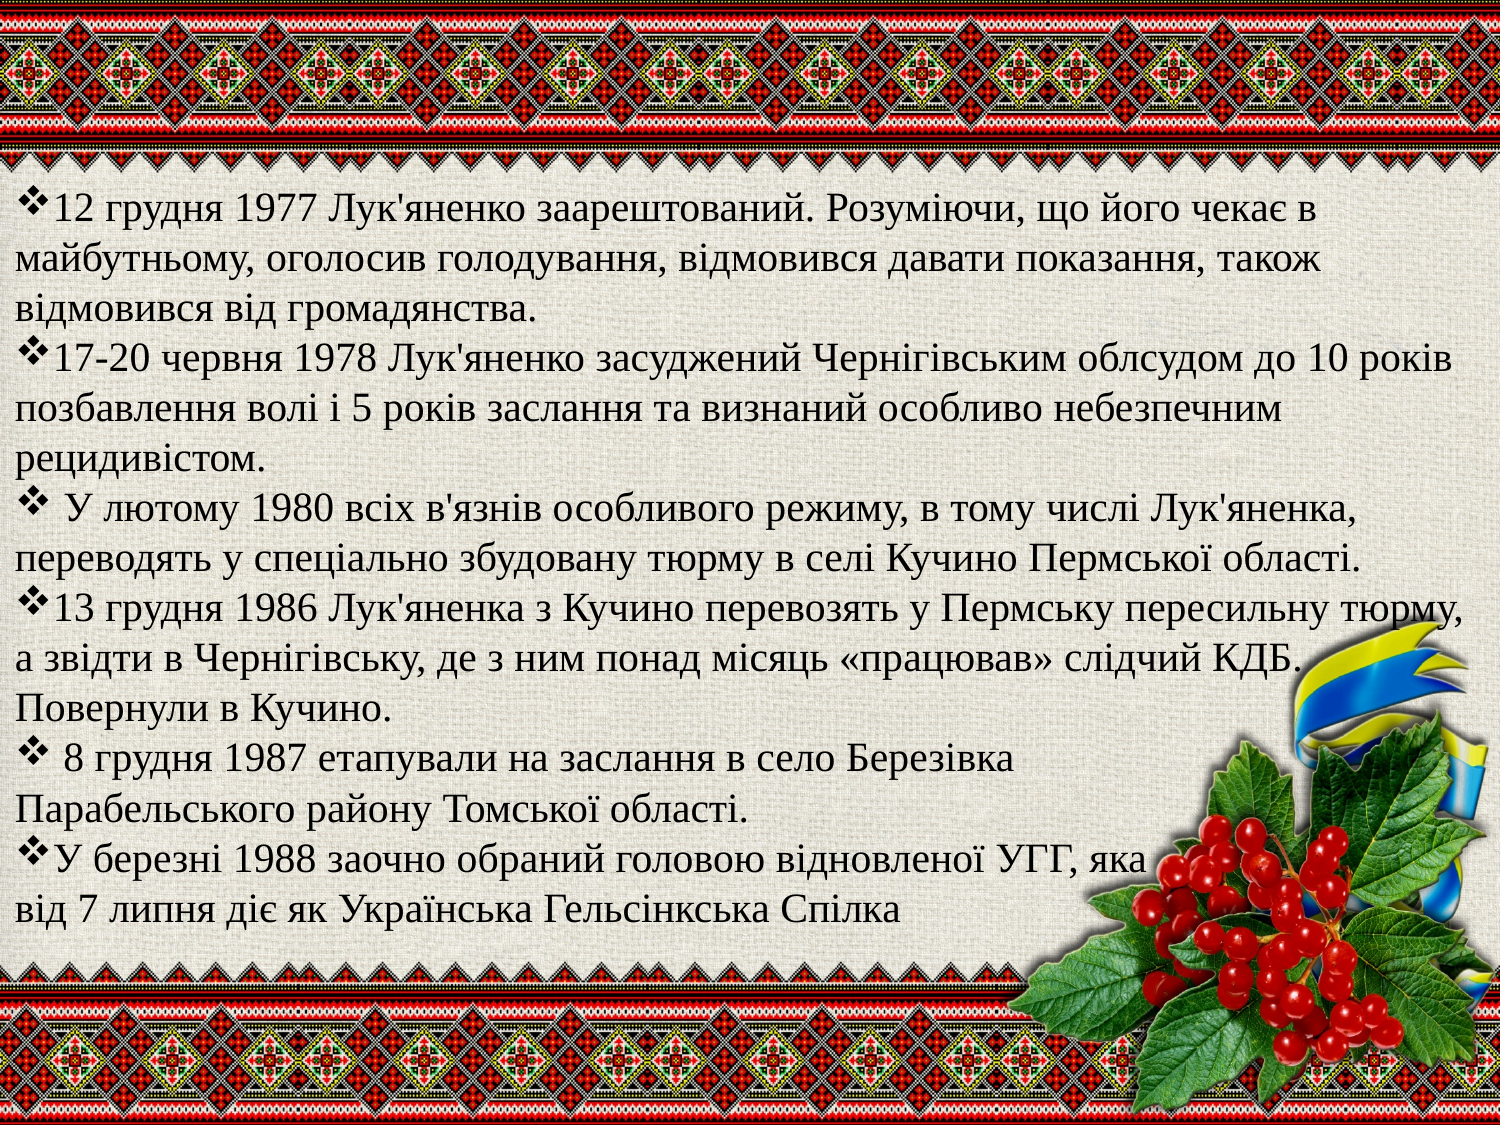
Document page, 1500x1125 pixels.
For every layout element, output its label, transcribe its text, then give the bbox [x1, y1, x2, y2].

picture [0, 938, 1500, 1125]
text_box 12 грудня 1977 Лук'яненко заарештований. Розуміючи, що його чекає в майбутньому, оголосив голодування, відмовився давати показання, також відмовився від громадянства. 17-20 червня 1978 Лук'яненко засуджений Чернігівським облсудом до 10 років позбавлення волі і 5 років заслання та визнаний особливо небезпечним рецидивістом. У лютому 1980 всіх в'язнів особливого режиму, в тому числі Лук'яненка, переводять у спеціально збудовану тюрму в селі Кучино Пермської області. 13 грудня 1986 Лук'яненка з Кучино перевозять у Пермську пересильну тюрму, а звідти в Чернігівську, де з ним понад місяць «працював» слідчий КДБ. Повернули в Кучино. 8 грудня 1987 етапували на заслання в село Березівка Парабельського району Томської області. У березні 1988 заочно обраний головою відновленої УГГ, яка від 7 липня діє як Українська Гельсінкська Спілка [0, 172, 1500, 938]
picture [0, 0, 1500, 172]
